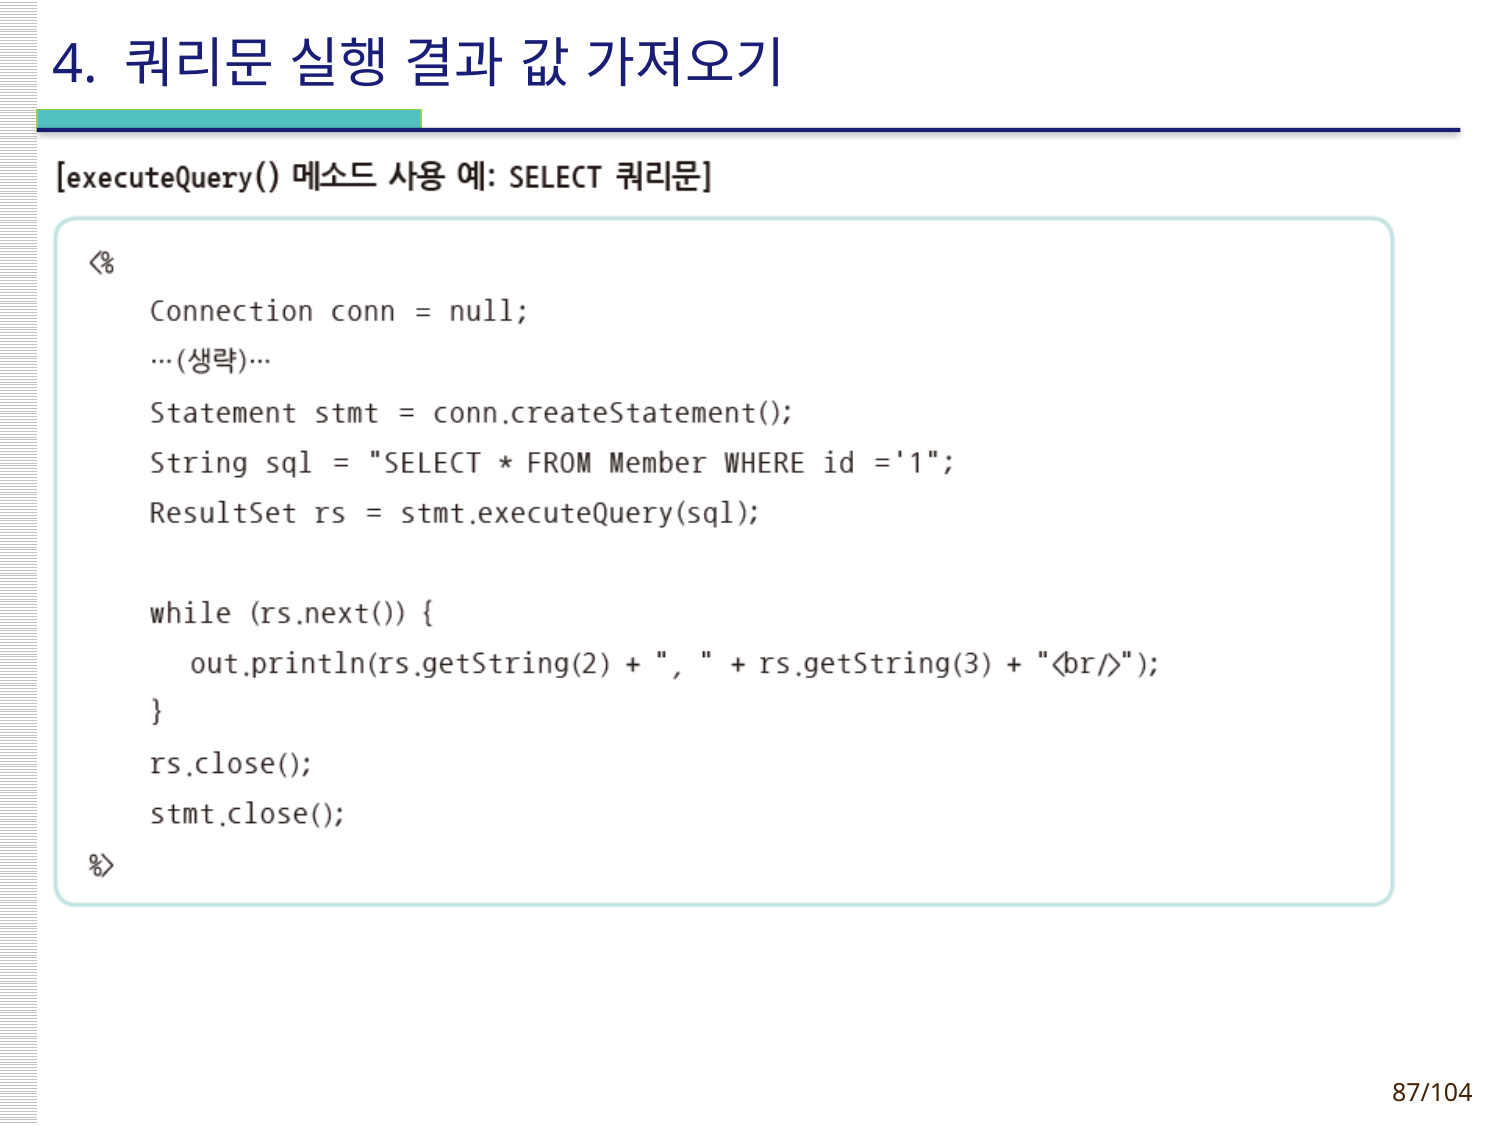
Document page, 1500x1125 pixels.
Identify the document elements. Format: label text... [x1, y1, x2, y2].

title 4. 쿼리문 실행 결과 값 가져오기 [37, 13, 1278, 109]
picture [36, 152, 1397, 916]
